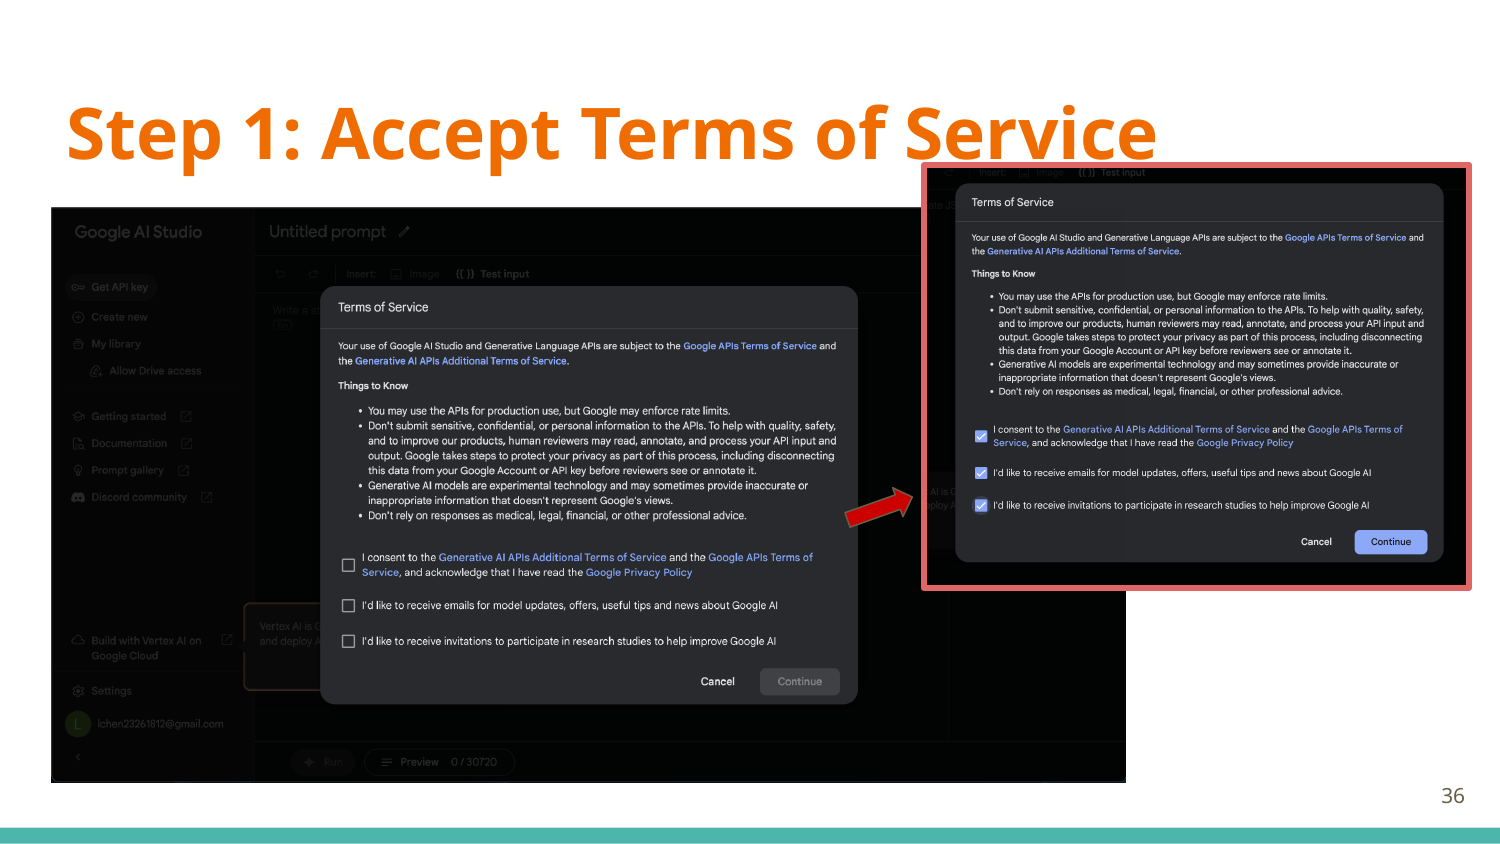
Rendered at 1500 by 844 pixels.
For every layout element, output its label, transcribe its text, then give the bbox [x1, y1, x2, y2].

slide_number ‹#› [1389, 764, 1480, 830]
picture [50, 168, 1466, 784]
title Step 1: Accept Terms of Service [51, 72, 1449, 189]
